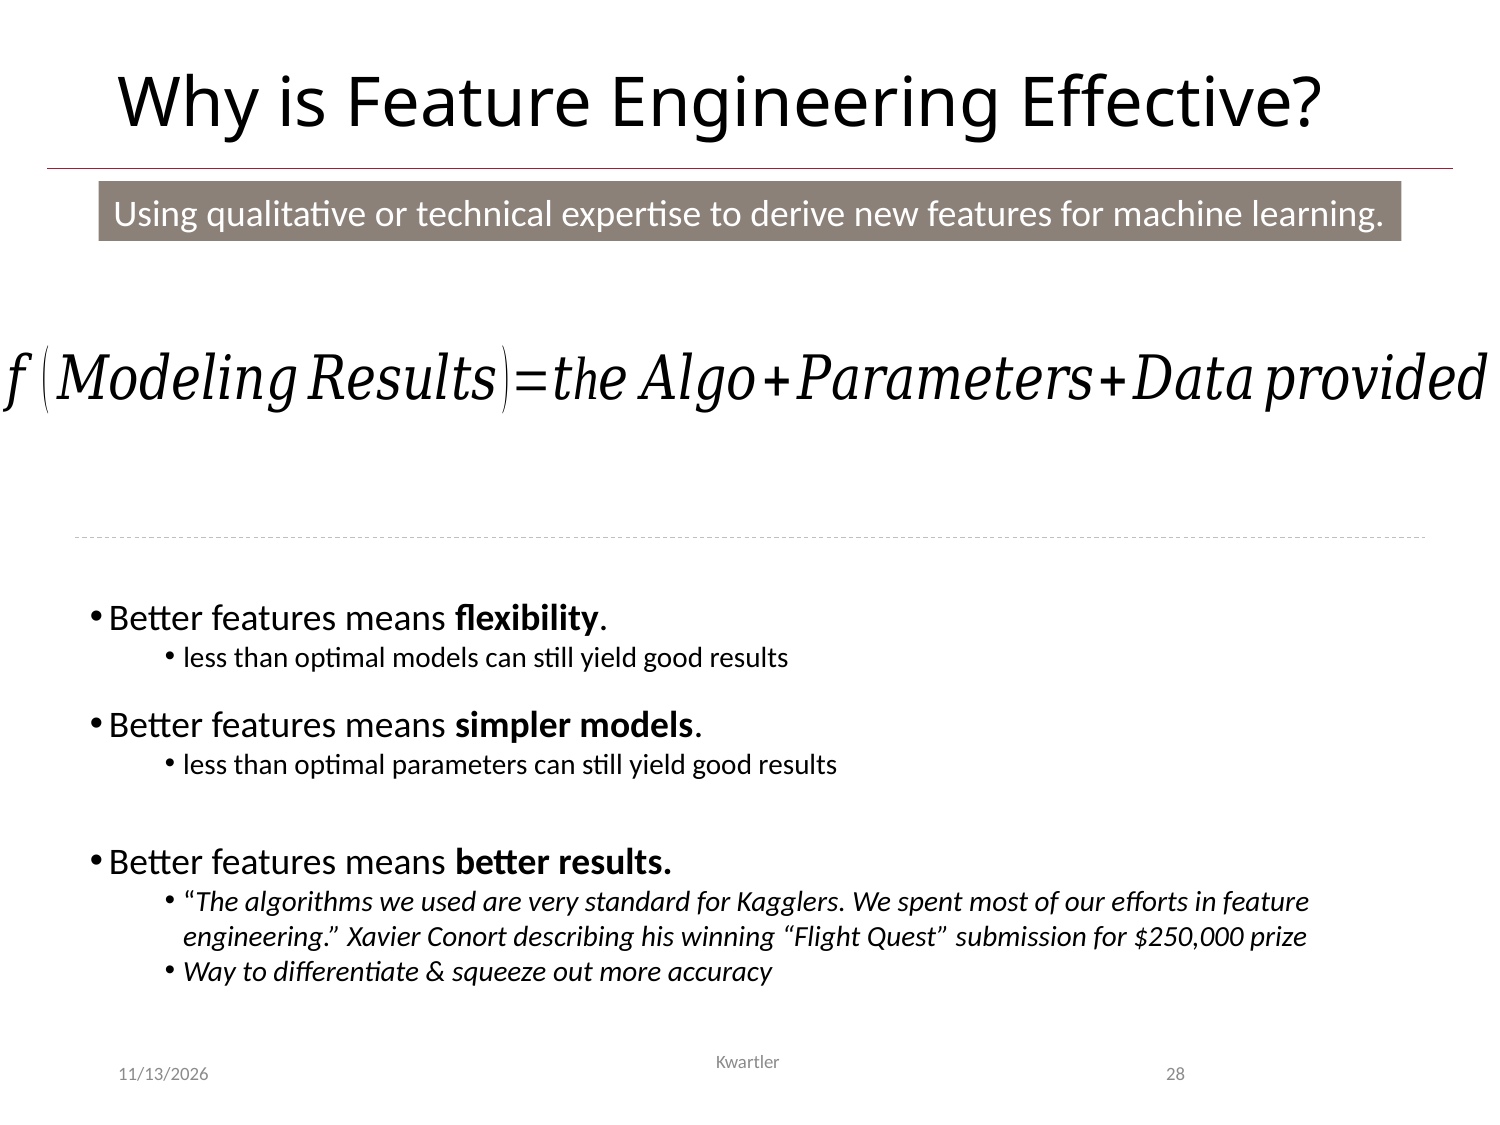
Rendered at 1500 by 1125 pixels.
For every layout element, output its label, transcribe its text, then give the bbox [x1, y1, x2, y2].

text_box Better features means simpler models. less than optimal parameters can still yield good results [74, 692, 1429, 788]
text_box Using qualitative or technical expertise to derive new features for machine learning. [98, 181, 1402, 241]
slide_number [103, 1042, 441, 1103]
text_box Better features means better results. “The algorithms we used are very standard for Kagglers. We spent most of our efforts in feature engineering.” Xavier Conort describing his winning “Flight Quest” submission for $250,000 prize Way to differentiate & squeeze out more accuracy [74, 829, 1429, 995]
text_box Better features means flexibility. less than optimal models can still yield good results [75, 585, 1430, 681]
title Why is Feature Engineering Effective? [103, 59, 1397, 157]
text_box Kwartler [496, 1042, 1004, 1103]
slide_number 28 [1059, 1042, 1200, 1103]
